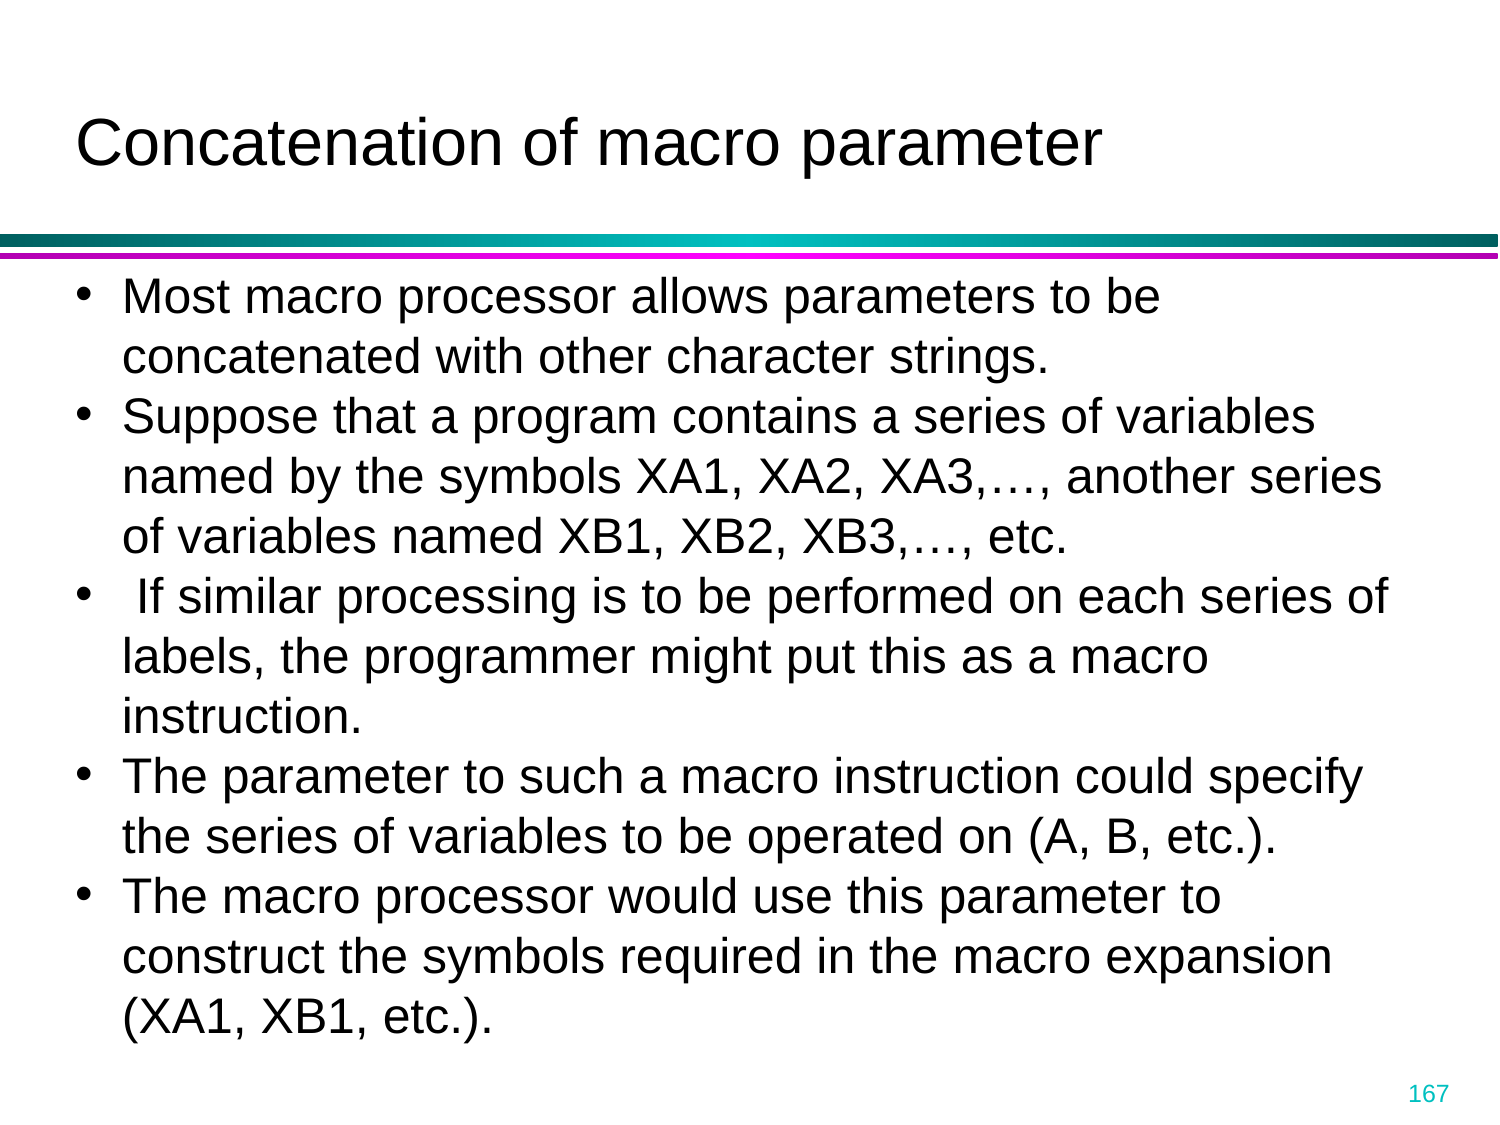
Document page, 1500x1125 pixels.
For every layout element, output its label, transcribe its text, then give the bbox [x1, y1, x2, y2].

text_box Most macro processor allows parameters to be concatenated with other character strings. Suppose that a program contains a series of variables named by the symbols XA1, XA2, XA3,…, another series of variables named XB1, XB2, XB3,…, etc. If similar processing is to be performed on each series of labels, the programmer might put this as a macro instruction. The parameter to such a macro instruction could specify the series of variables to be operated on (A, B, etc.). The macro processor would use this parameter to construct the symbols required in the macro expansion (XA1, XB1, etc.). [75, 263, 1425, 916]
text_box Concatenation of macro parameter [75, 44, 1425, 233]
